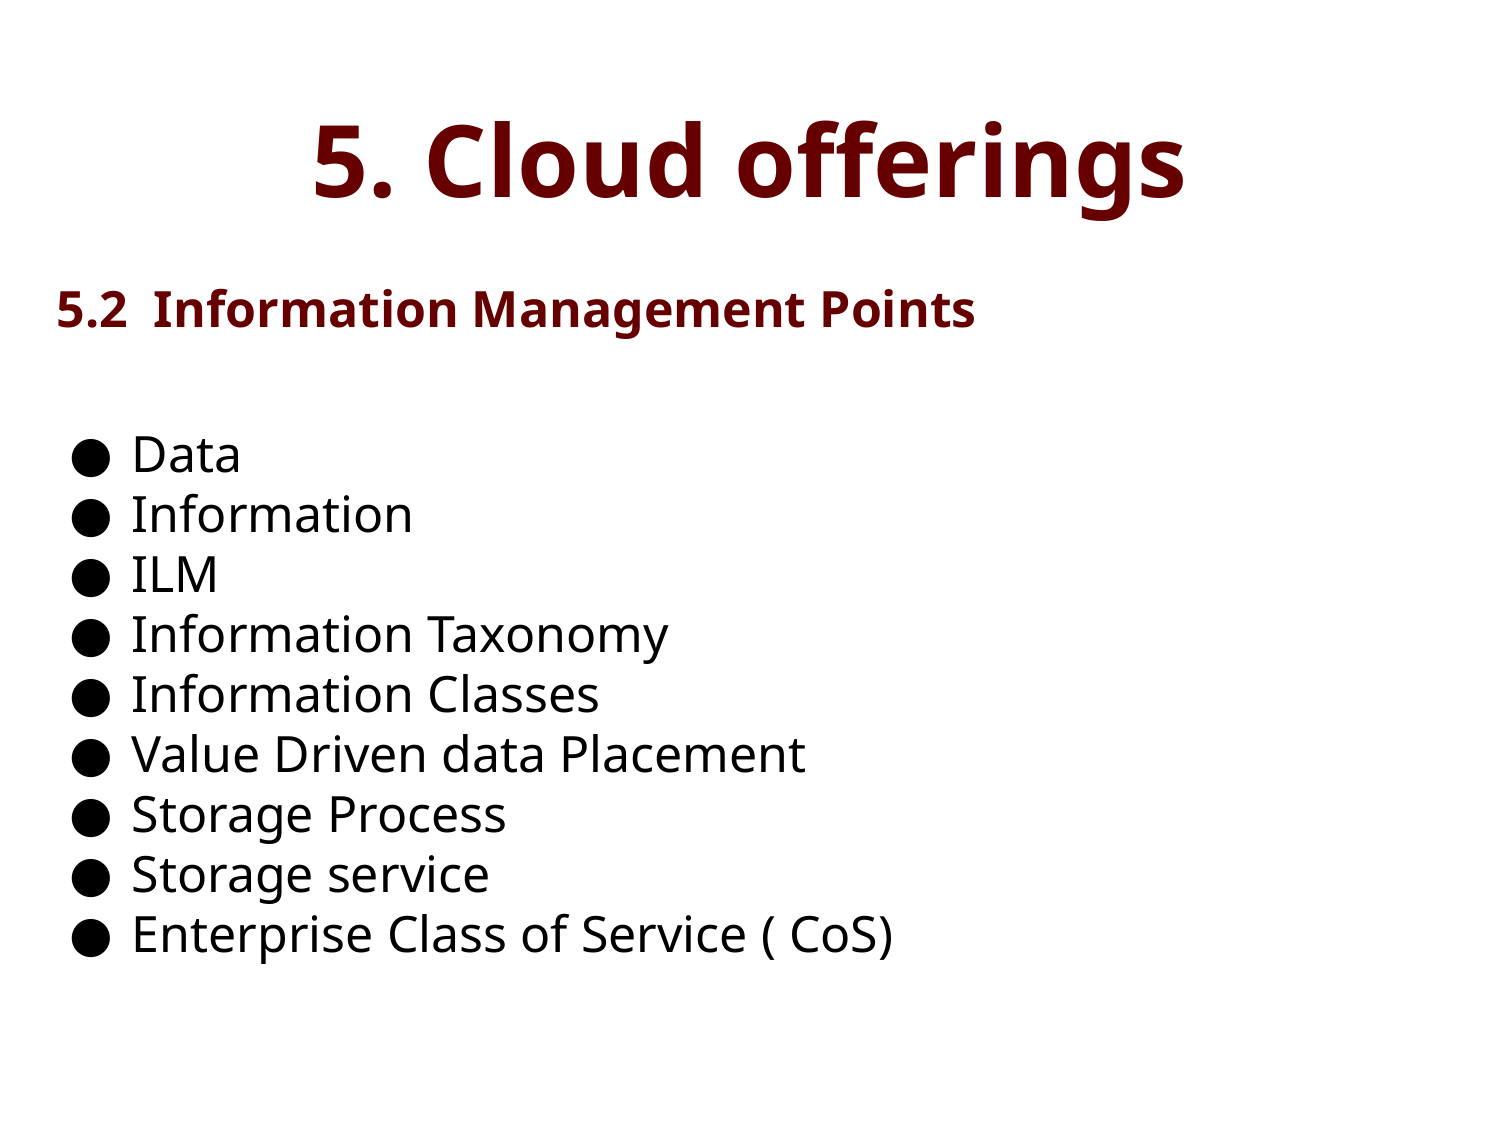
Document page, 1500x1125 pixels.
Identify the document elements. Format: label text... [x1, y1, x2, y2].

list 5.2 Information Management Points Data Information ILM Information Taxonomy Information Classes Value Driven data Placement Storage Process Storage service Enterprise Class of Service ( CoS) [41, 262, 1437, 1078]
title 5. Cloud offerings [75, 45, 1425, 233]
